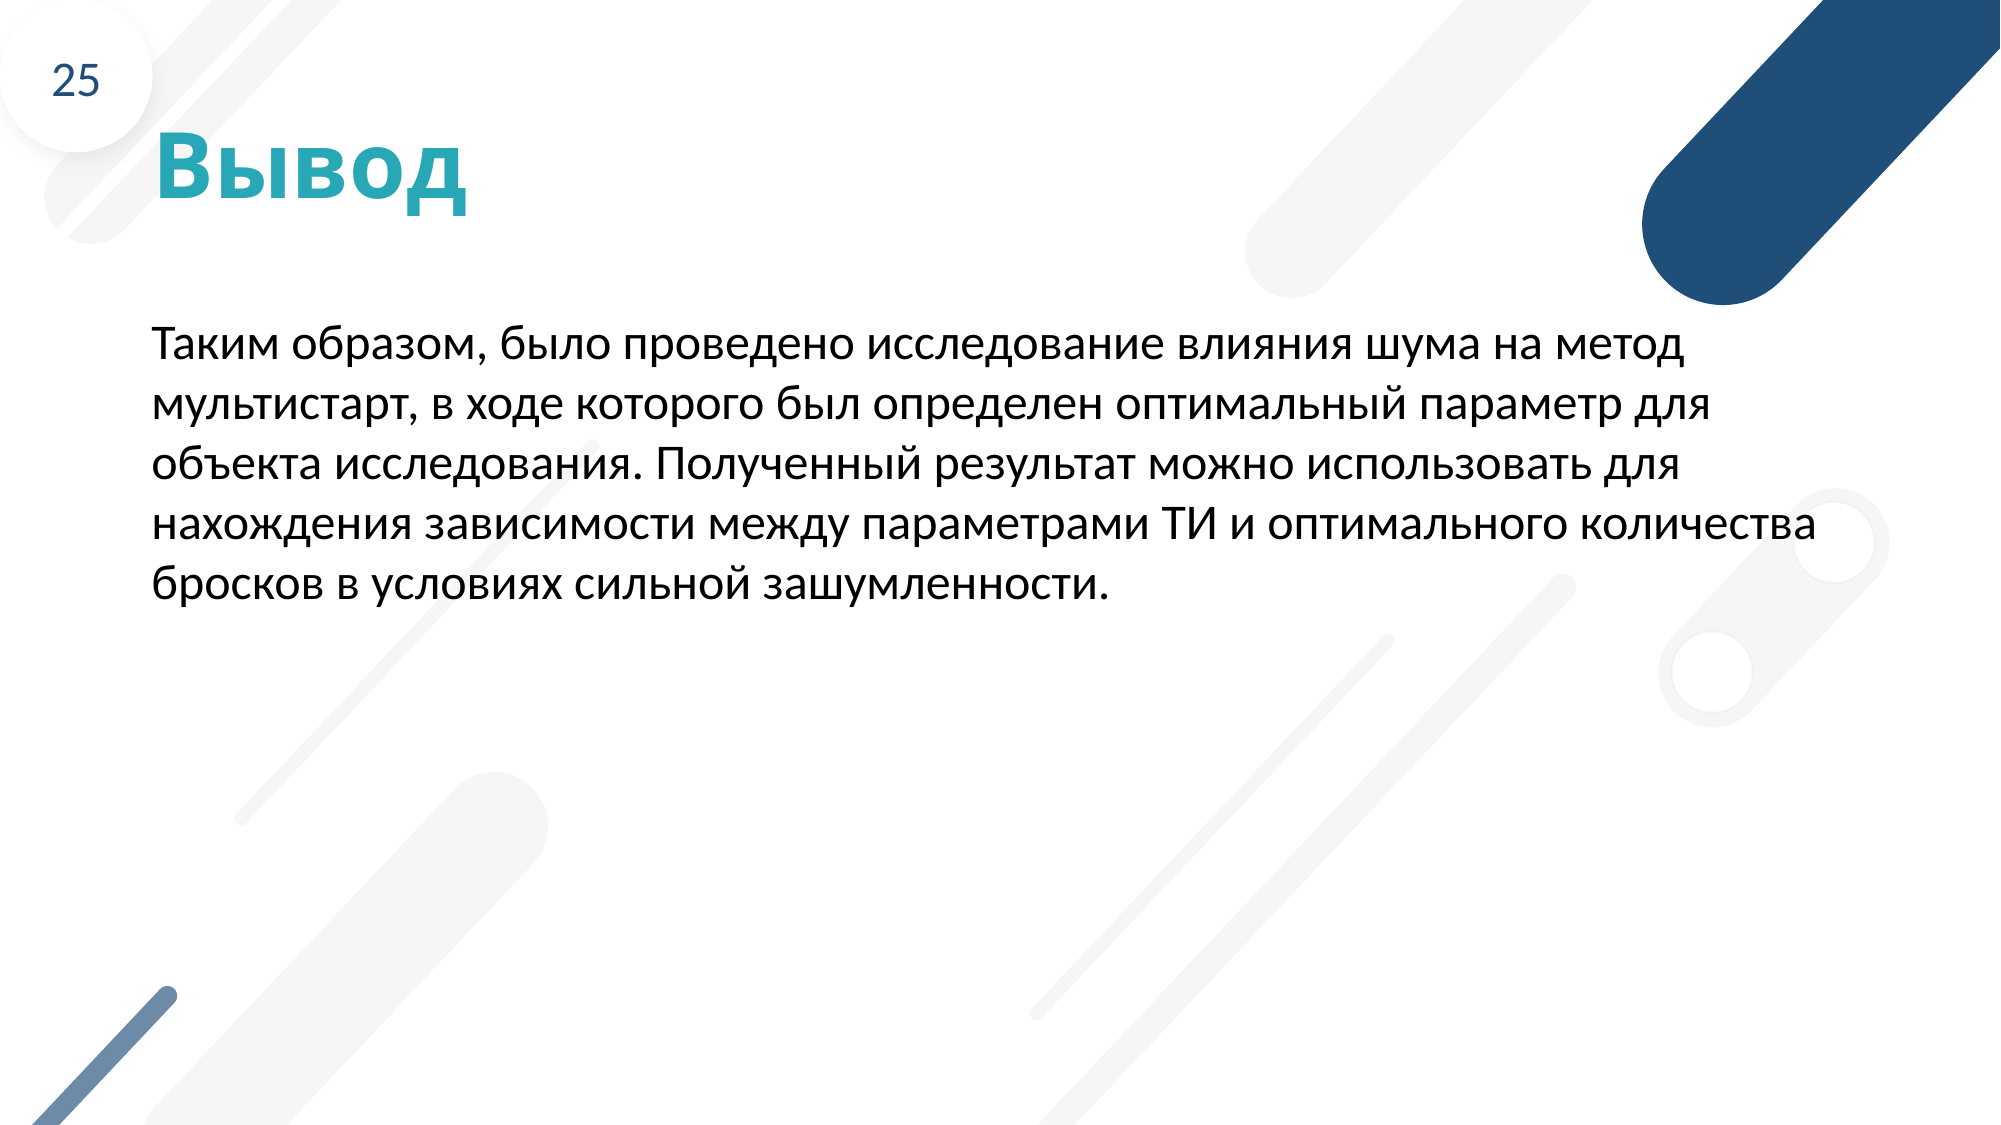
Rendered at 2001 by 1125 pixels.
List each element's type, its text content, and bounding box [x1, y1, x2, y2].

title Вывод [137, 59, 203, 278]
text_box 25 [0, 0, 154, 154]
text_box [30, 984, 179, 1125]
text_box Таким образом, было проведено исследование влияния шума на метод мультистарт, в ходе которого был определен оптимальный параметр для объекта исследования. Полученный результат можно использовать для нахождения зависимости между параметрами ТИ и оптимального количества бросков в условиях сильной зашумленности. [136, 302, 203, 677]
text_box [203, 0, 1965, 1125]
